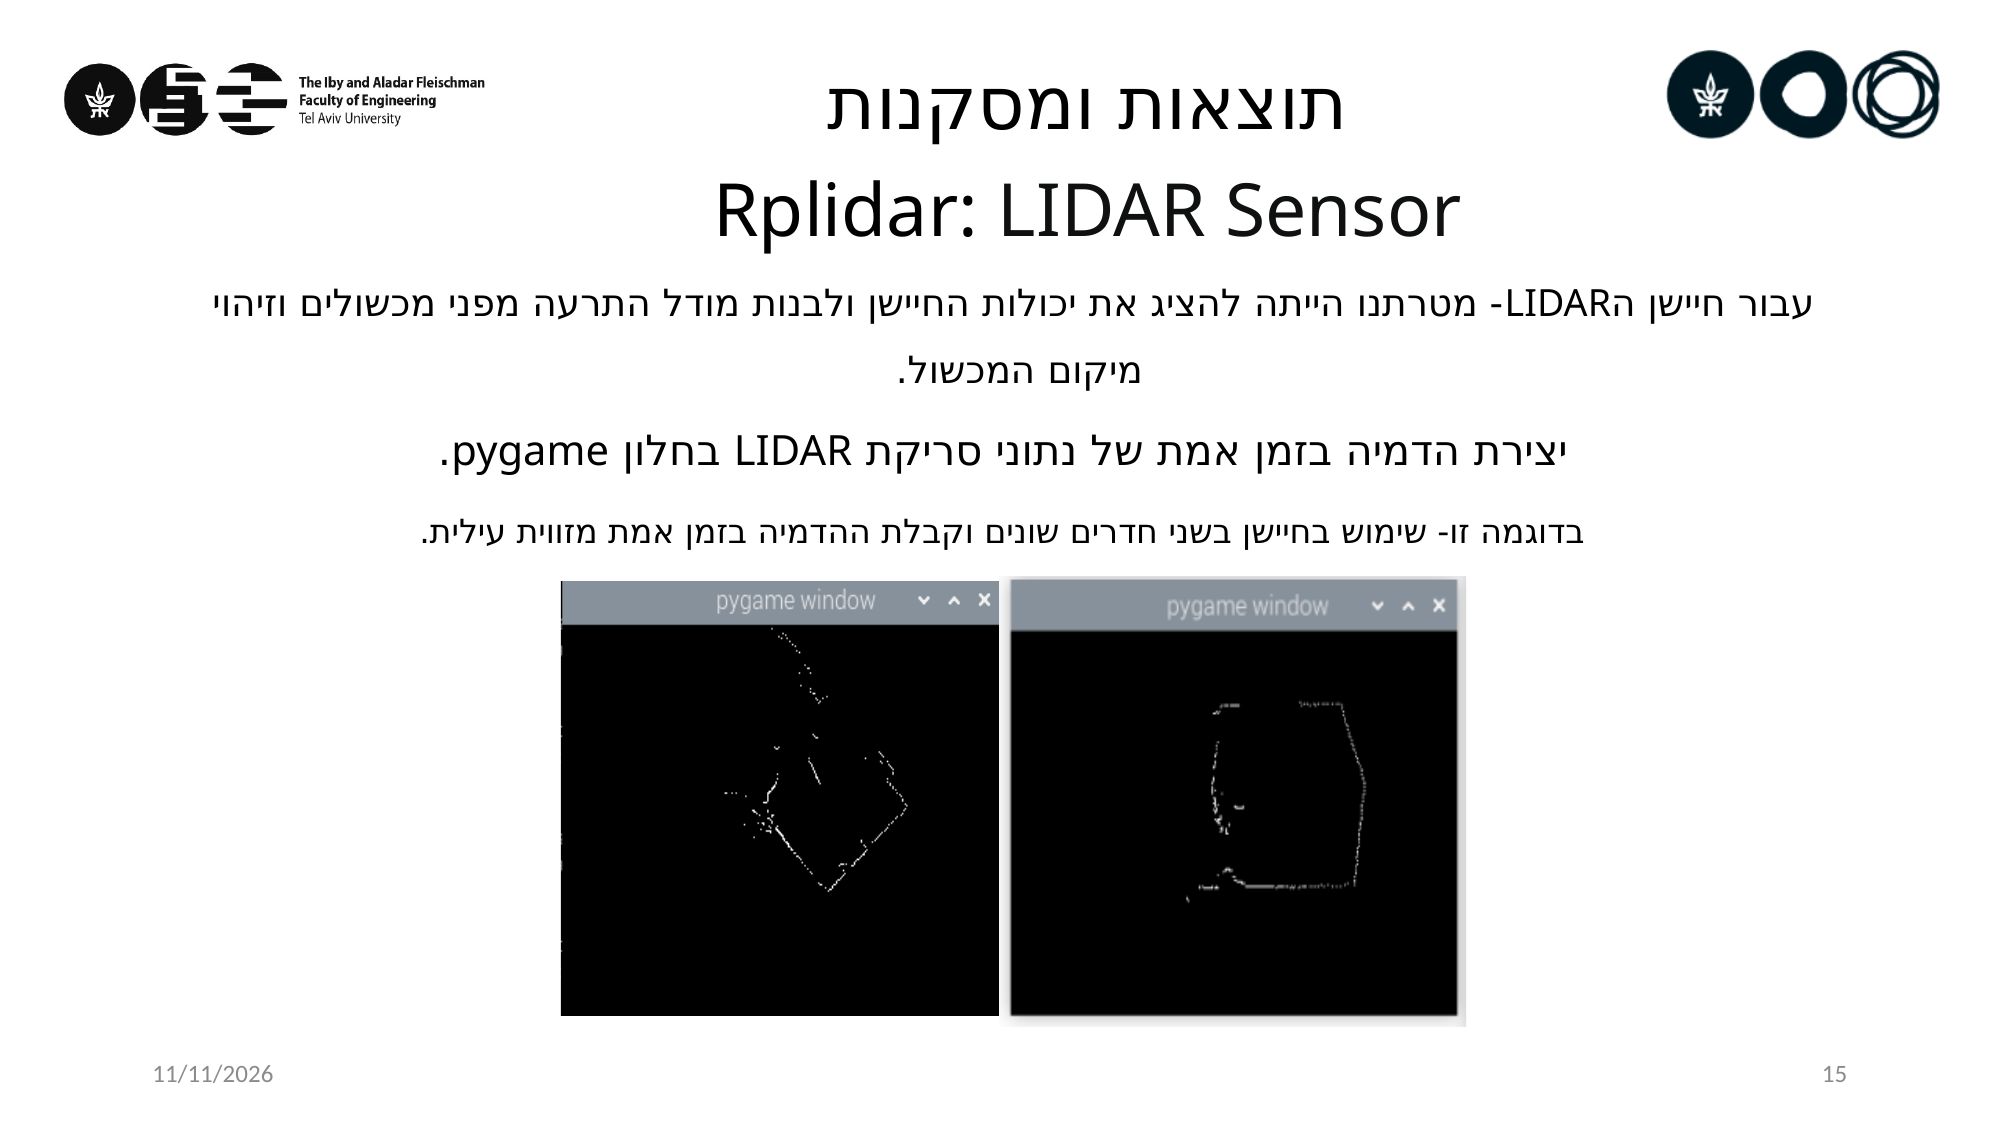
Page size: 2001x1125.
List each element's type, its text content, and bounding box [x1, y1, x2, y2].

slide_number 15 [1412, 1042, 1863, 1103]
picture [43, 44, 524, 155]
text_box יצירת הדמיה בזמן אמת של נתוני סריקת LIDAR בחלון pygame. בדוגמה זו- שימוש בחיישן בשני חדרים שונים וקבלת ההדמיה בזמן אמת מזווית עילית. [107, 391, 1974, 558]
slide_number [137, 1042, 588, 1103]
text_box עבור חיישן הLIDAR- מטרתנו הייתה להציג את יכולות החיישן ולבנות מודל התרעה מפני מכשולים וזיהוי מיקום המכשול. [147, 249, 1880, 399]
text_box Rplidar: LIDAR Sensor [537, 165, 1638, 249]
title תוצאות ומסקנות [537, 58, 1638, 153]
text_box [560, 576, 1467, 1027]
picture [1665, 39, 1957, 145]
